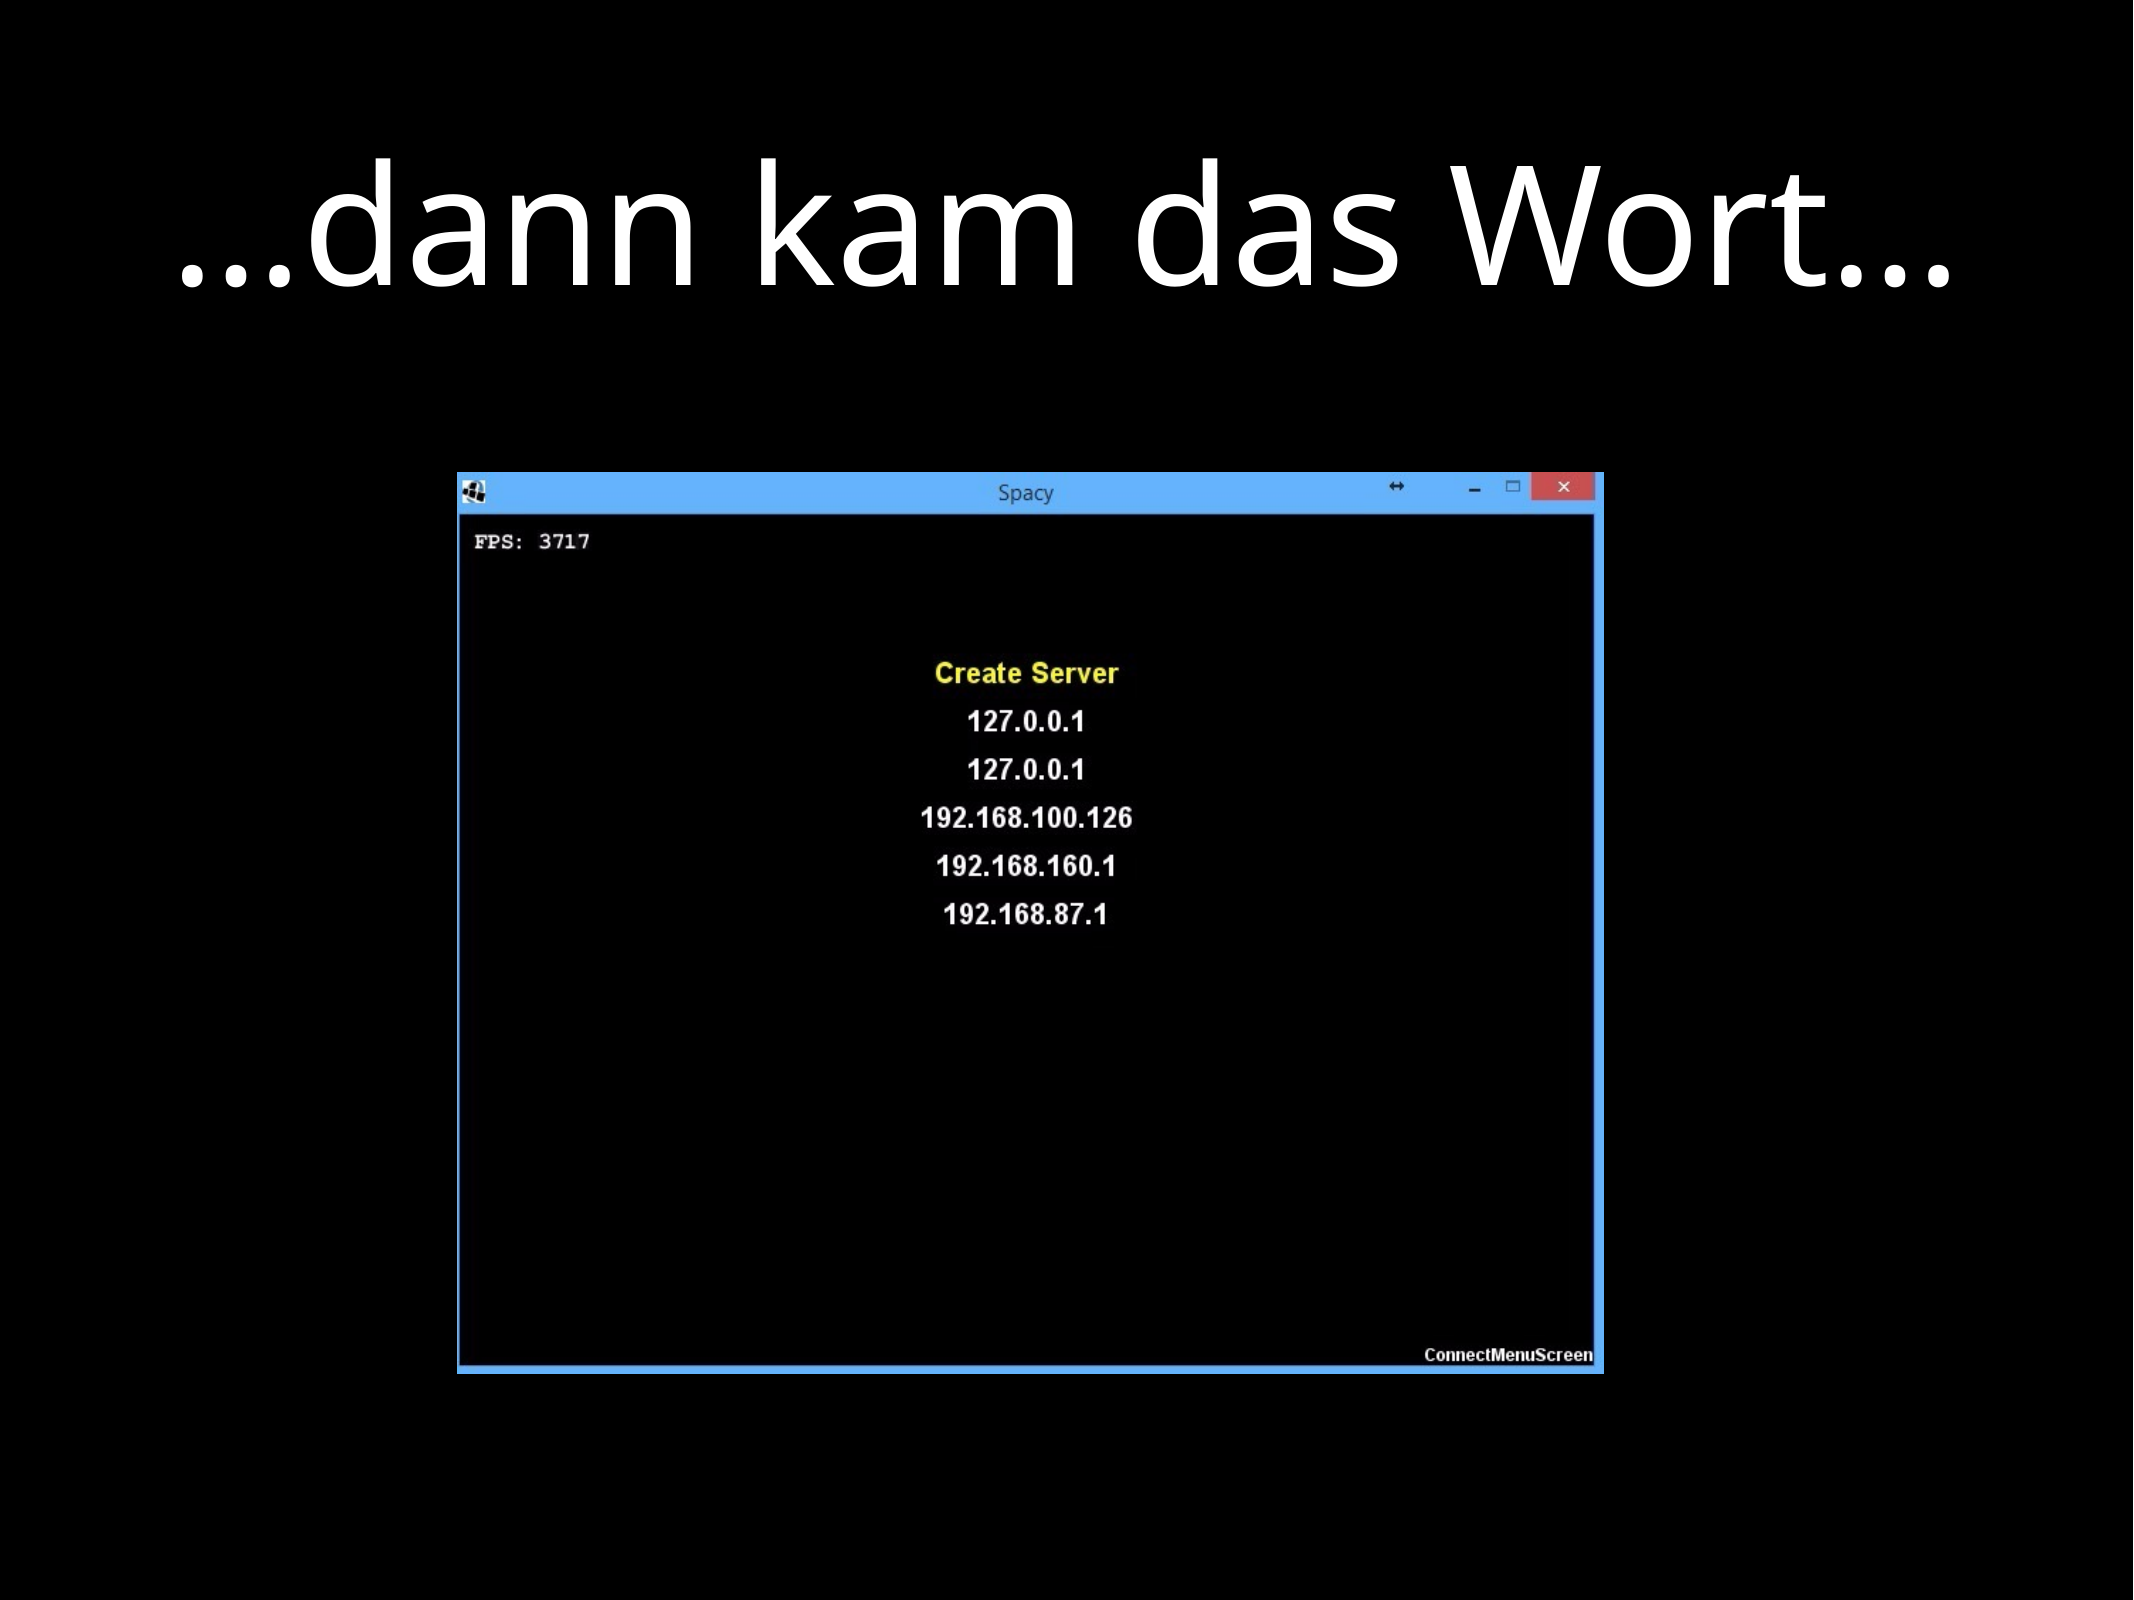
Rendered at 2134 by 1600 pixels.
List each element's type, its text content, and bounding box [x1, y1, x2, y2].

picture [456, 472, 1604, 1374]
title …dann kam das Wort… [155, 41, 1978, 397]
